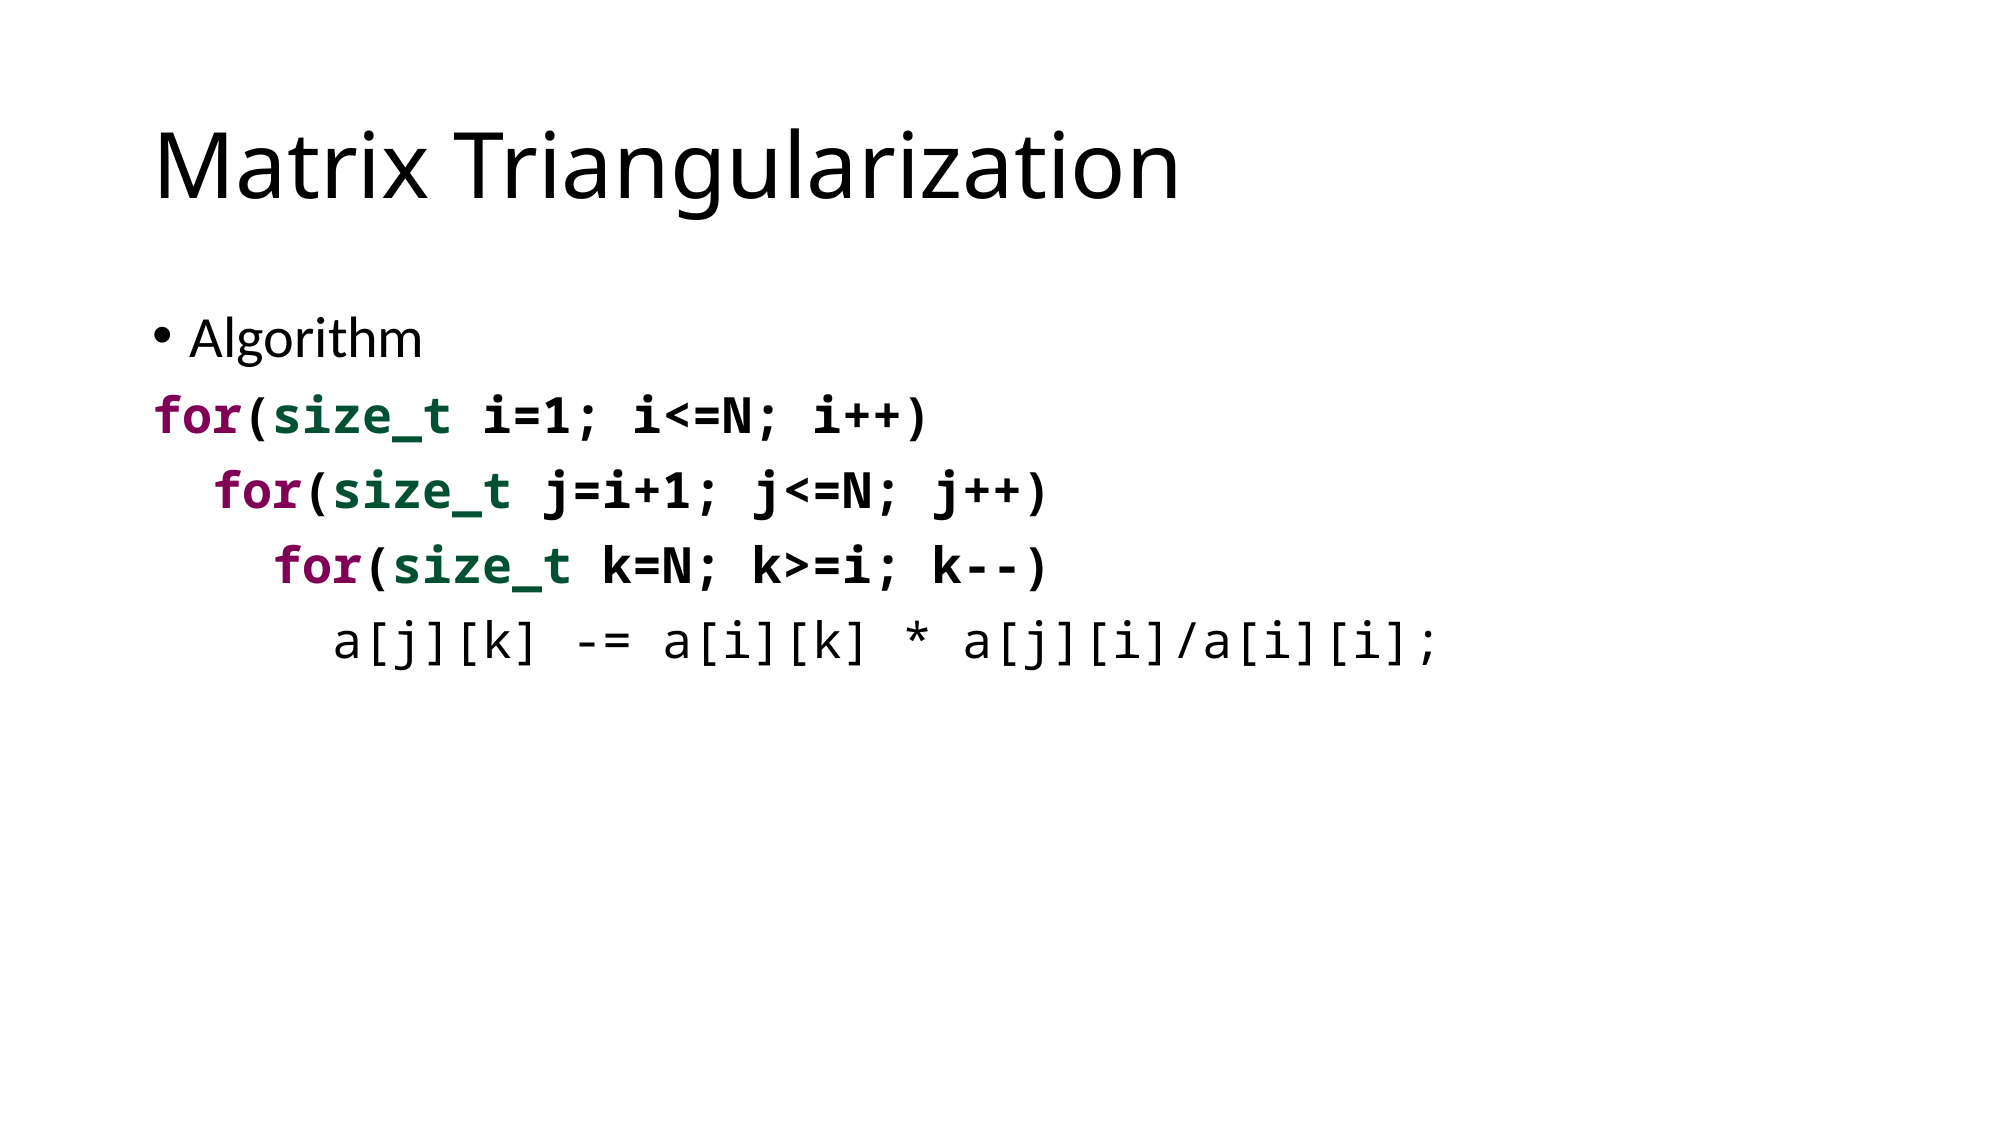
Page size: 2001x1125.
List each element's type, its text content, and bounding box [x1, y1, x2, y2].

title Matrix Triangularization [137, 59, 1863, 278]
list Algorithm for(size_t i=1; i<=N; i++) for(size_t j=i+1; j<=N; j++) for(size_t k=N; k>=i; k--) a[j][k] -= a[i][k] * a[j][i]/a[i][i]; [137, 299, 1863, 1014]
